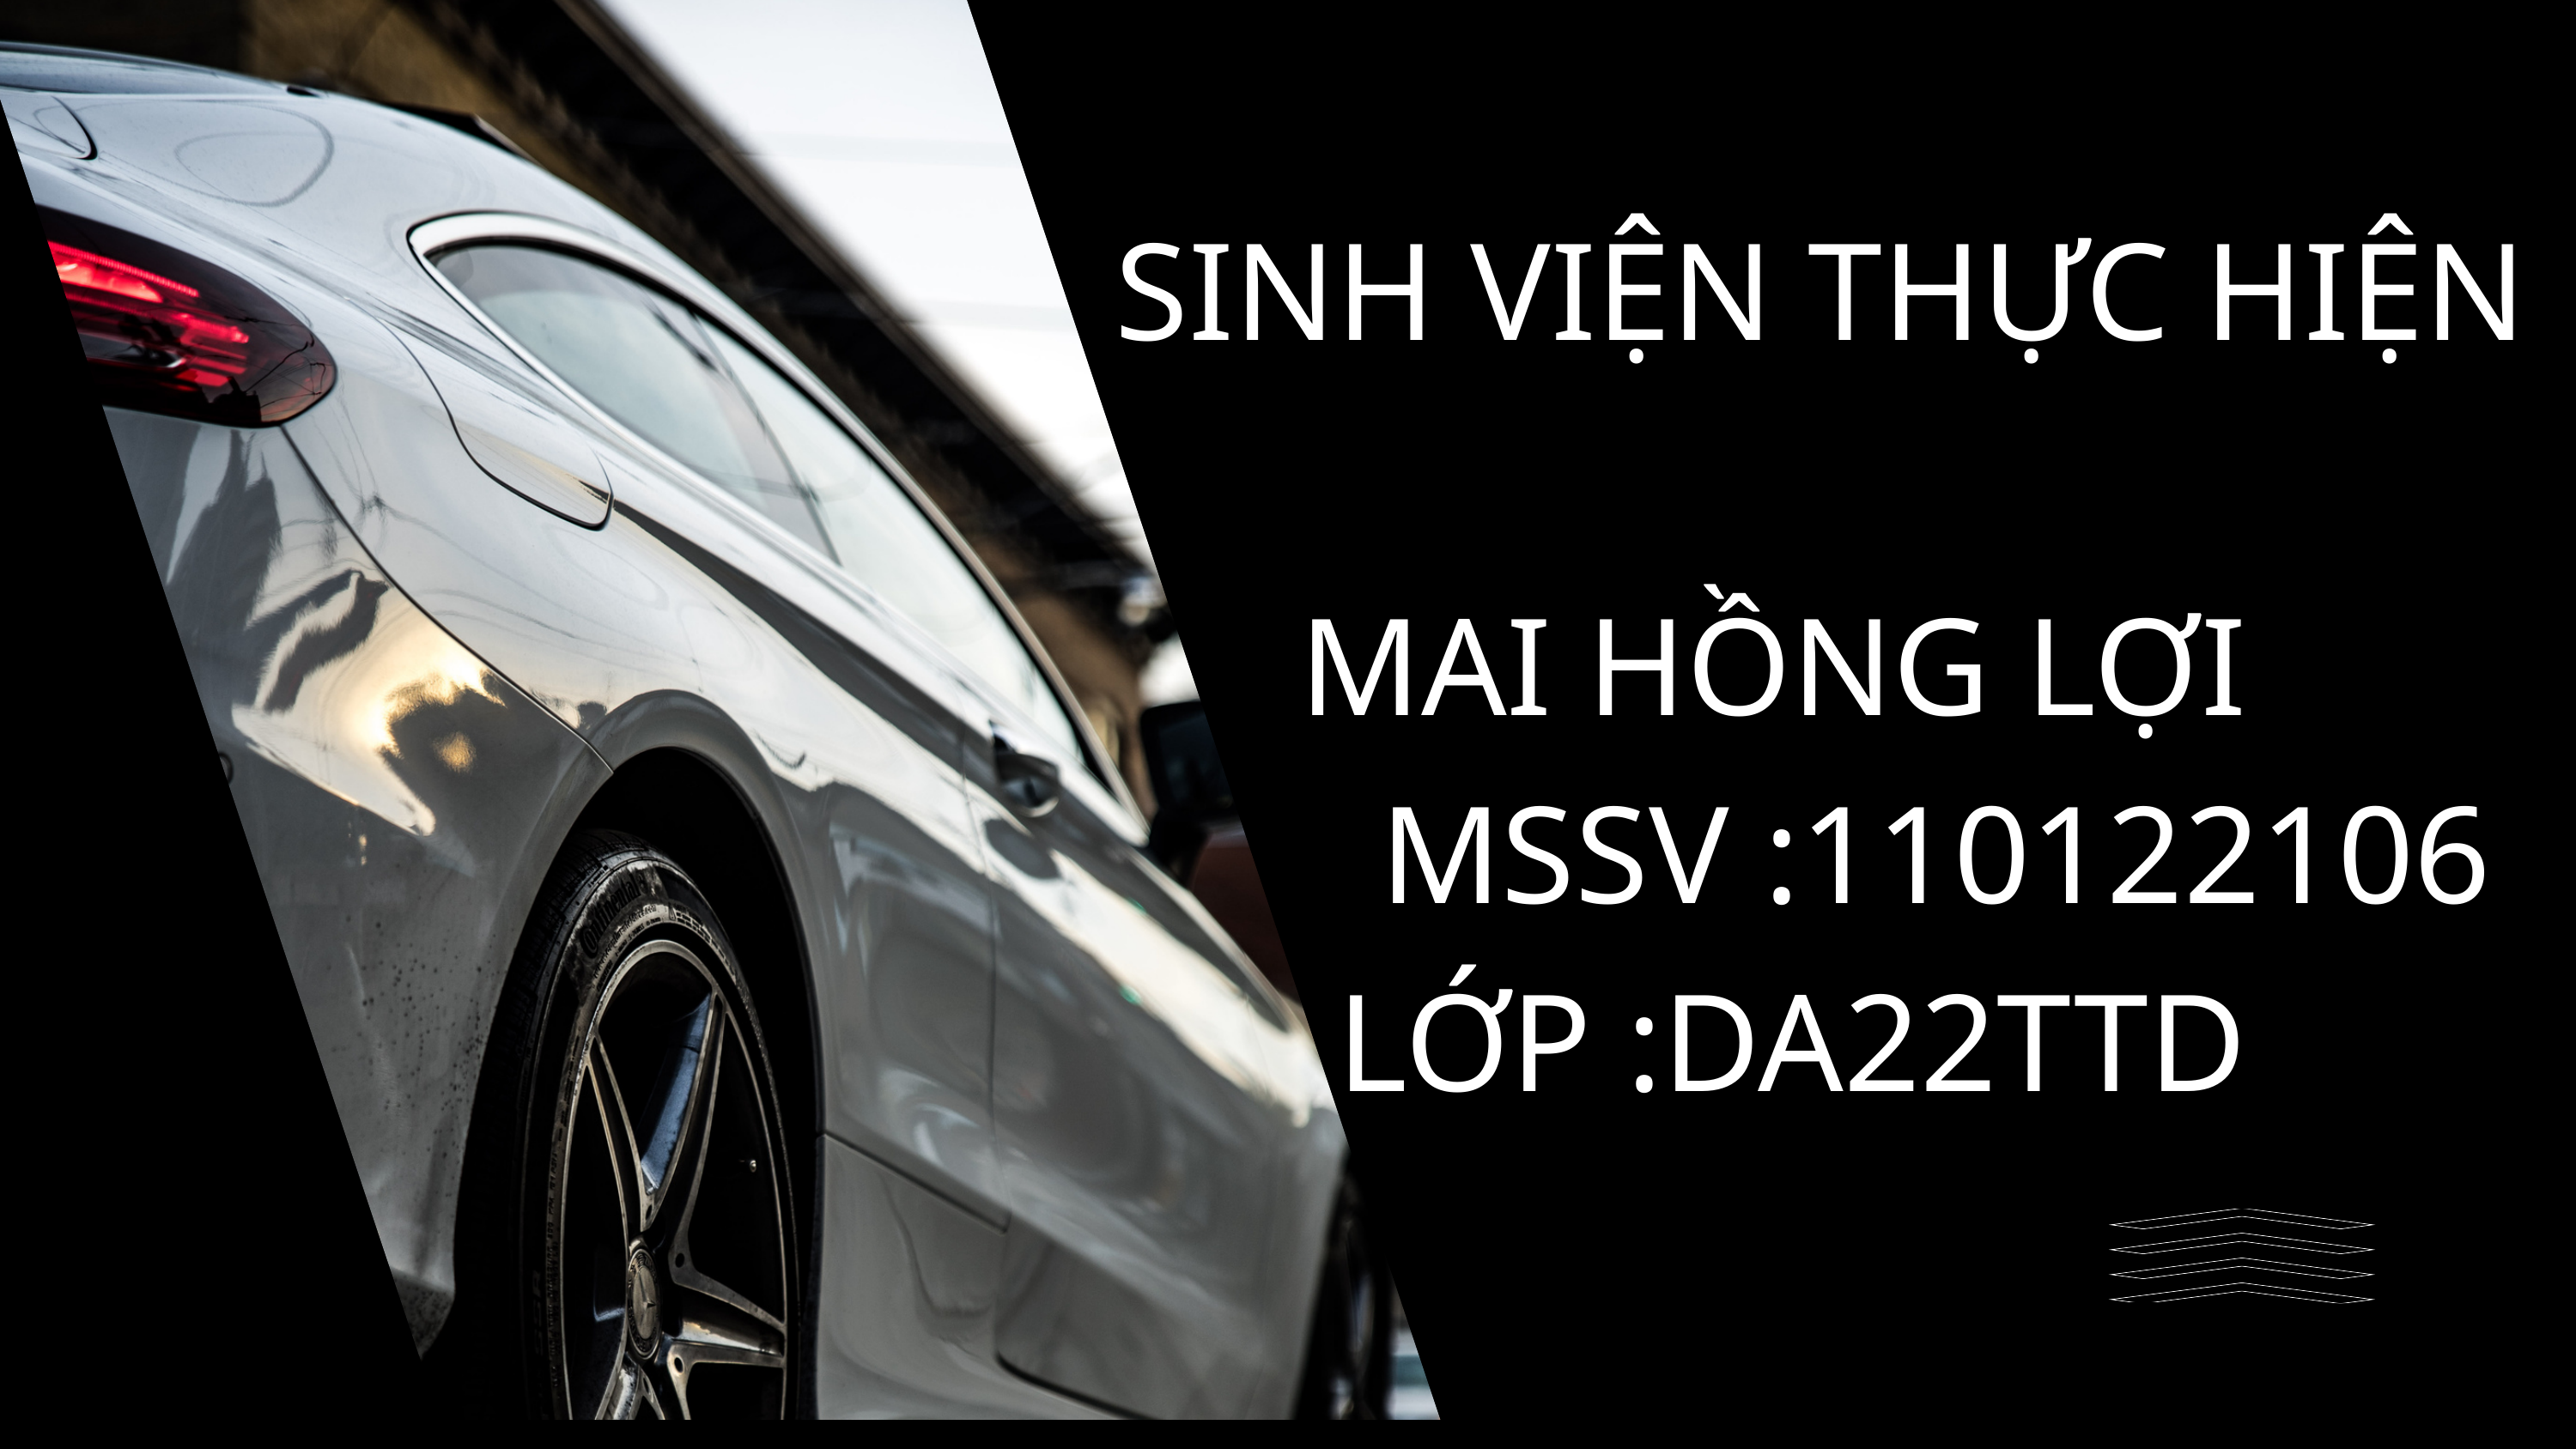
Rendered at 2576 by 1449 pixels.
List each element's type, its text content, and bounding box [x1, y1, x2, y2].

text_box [0, 0, 1441, 1421]
text_box SINH VIỆN THỰC HIỆN MAI HỒNG LỢI MSSV :110122106 LỚP :DA22TTD [1445, 179, 2527, 1119]
text_box [2108, 1208, 2376, 1304]
